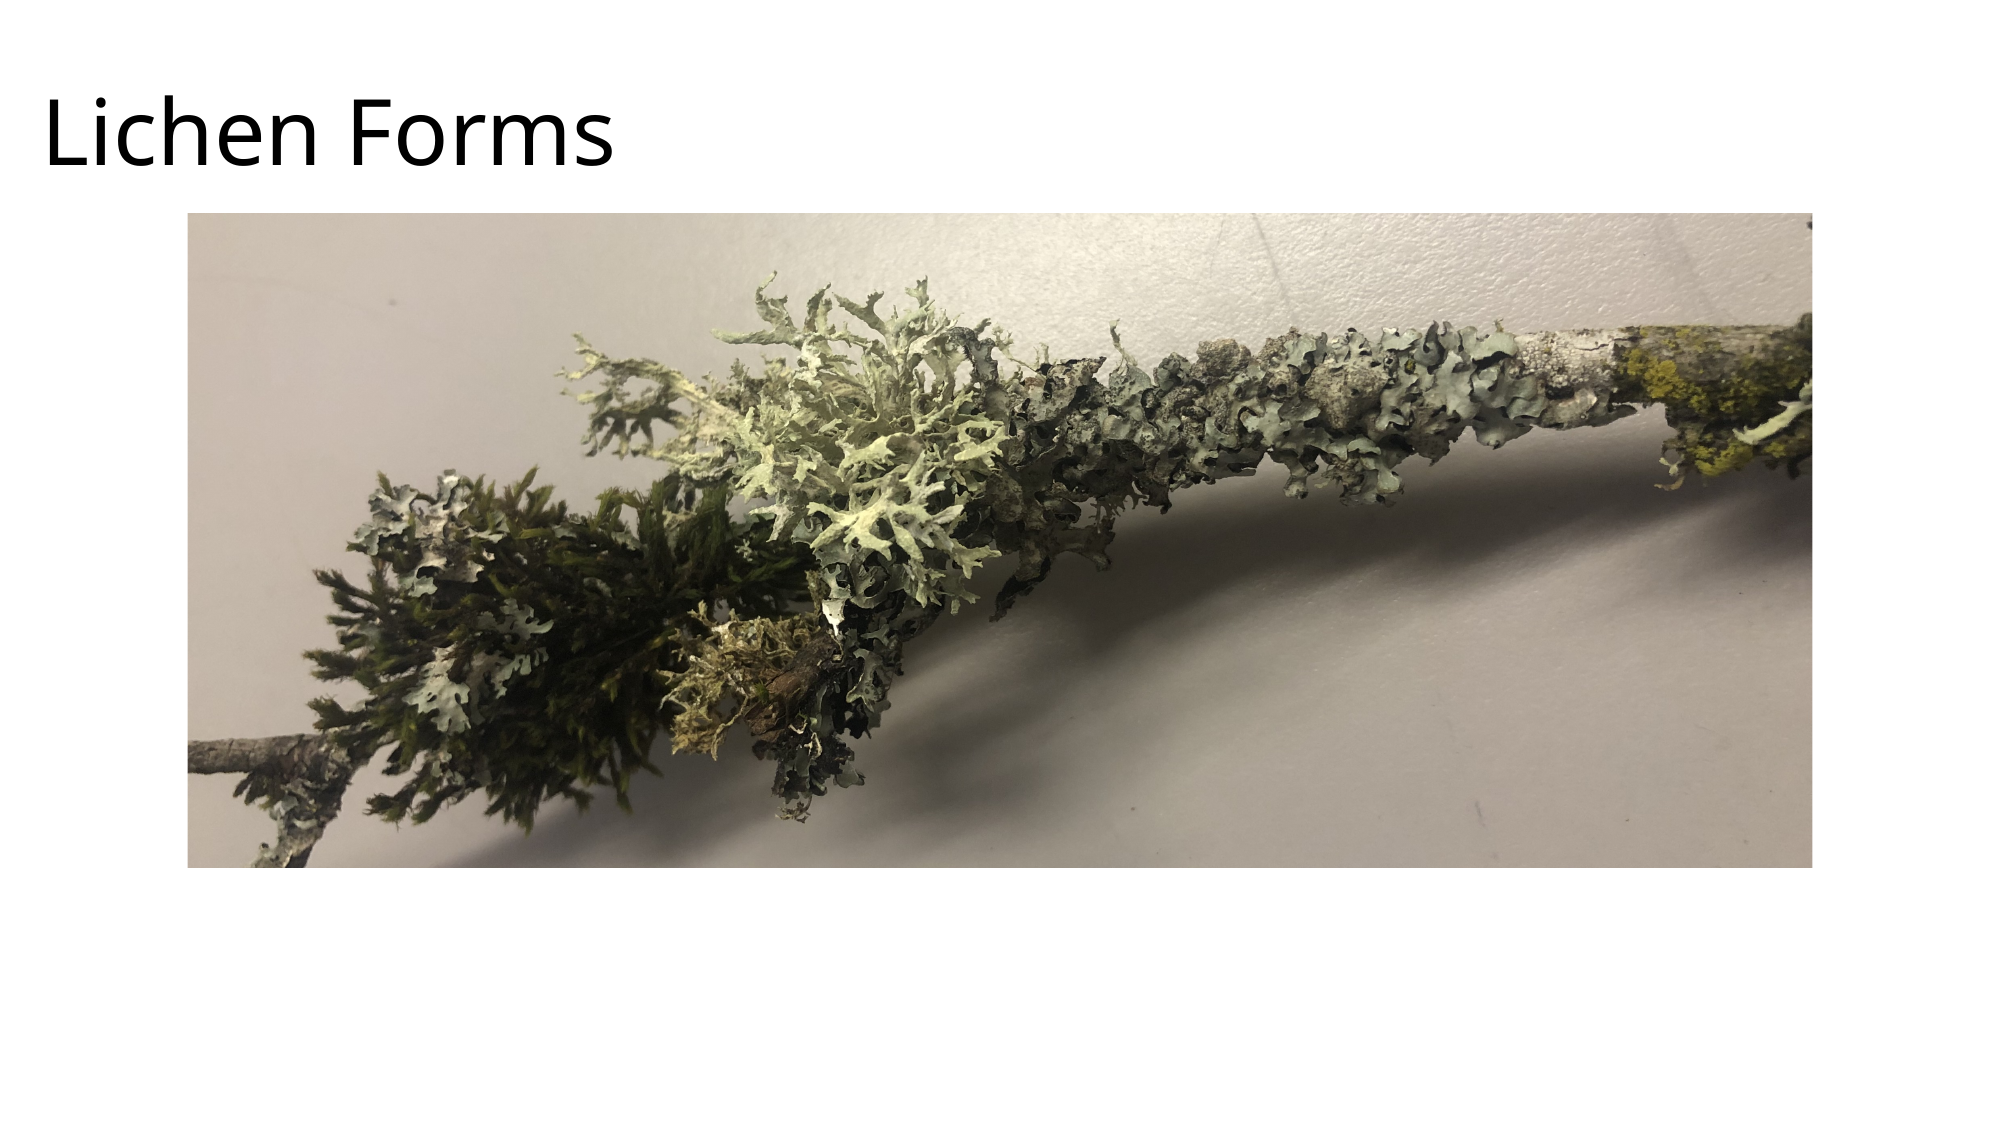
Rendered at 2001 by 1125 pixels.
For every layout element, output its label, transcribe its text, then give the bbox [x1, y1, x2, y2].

picture [187, 213, 1813, 868]
title Lichen Forms [26, 0, 1794, 272]
